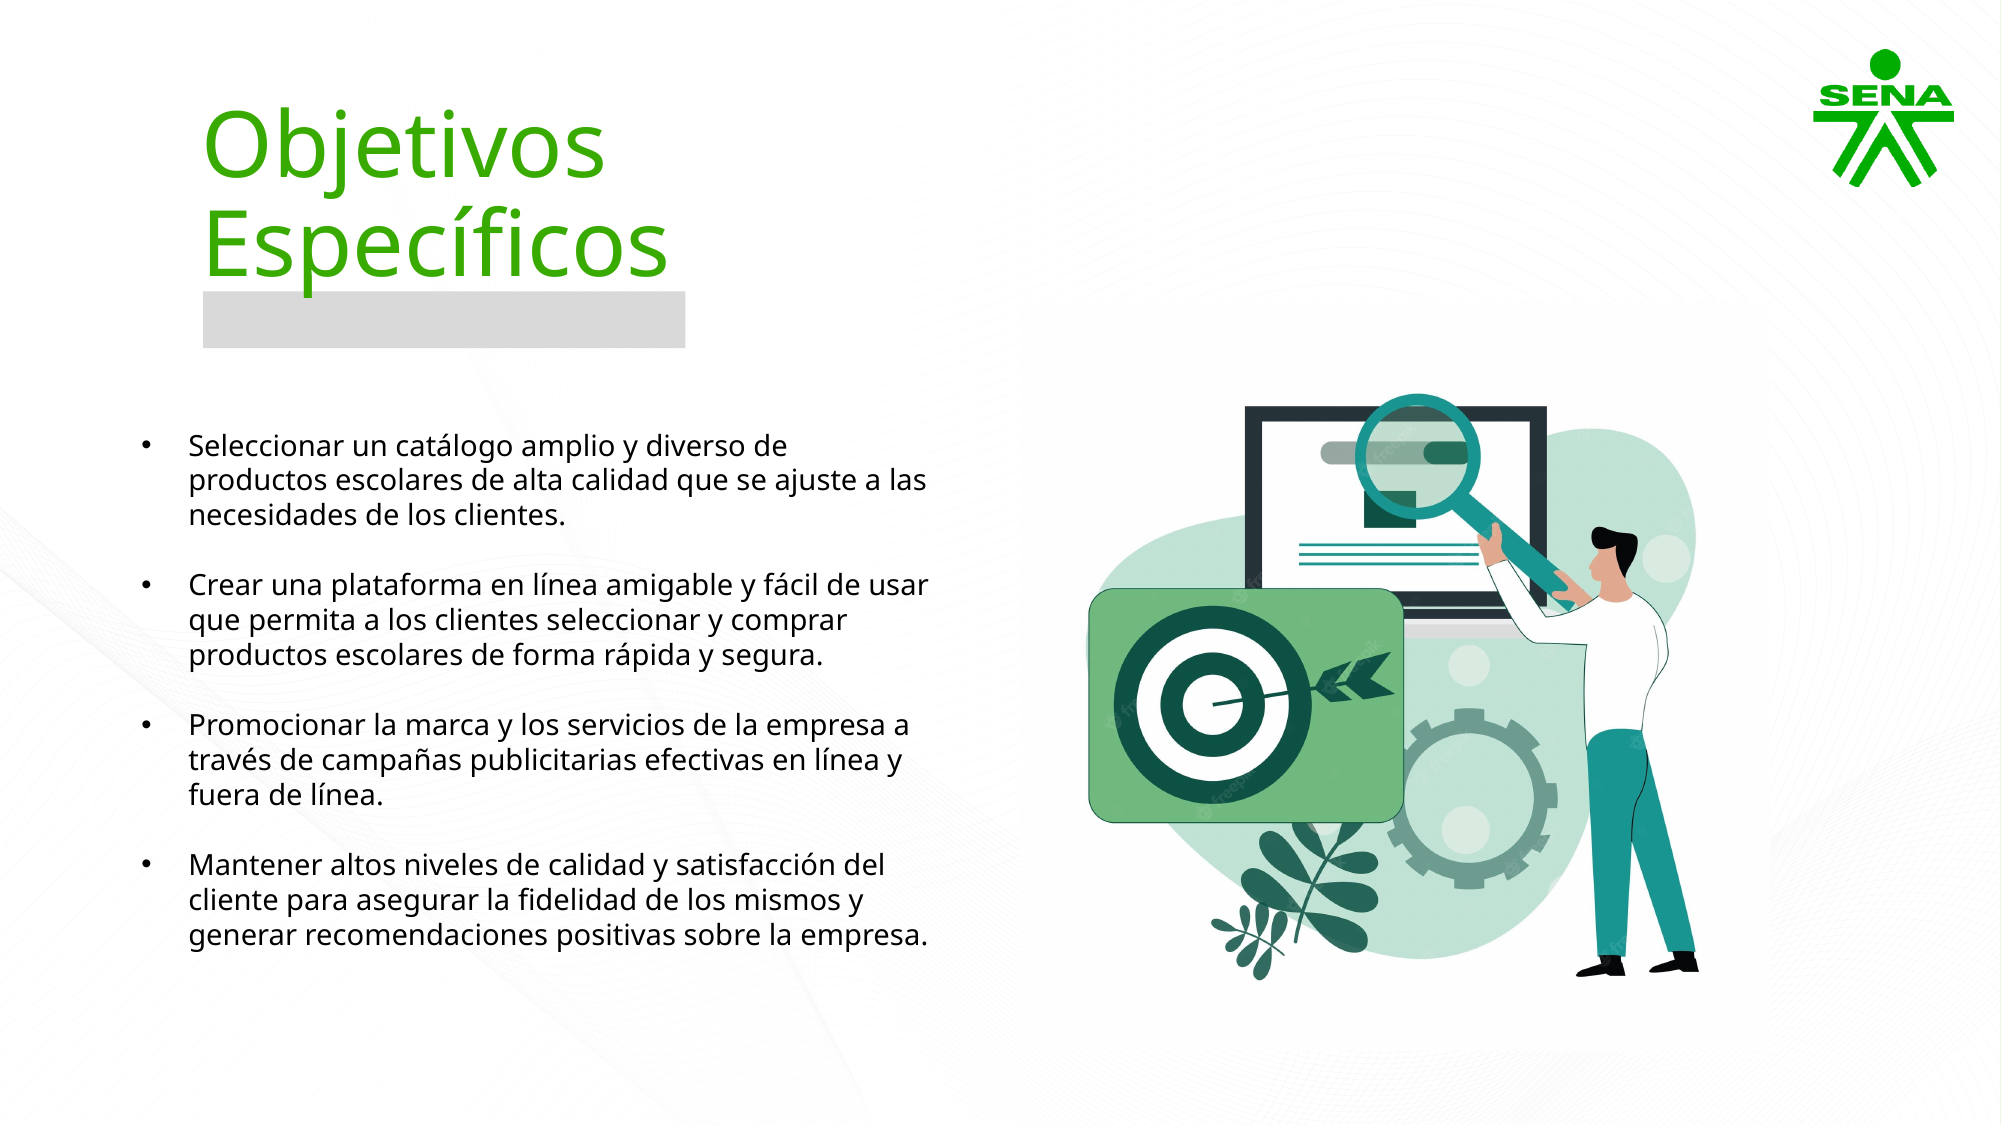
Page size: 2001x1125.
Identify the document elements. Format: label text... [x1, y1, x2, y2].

picture [0, 0, 2001, 1125]
text_box [202, 290, 686, 349]
text_box Objetivos Específicos [186, 91, 722, 203]
text_box Seleccionar un catálogo amplio y diverso de productos escolares de alta calidad que se ajuste a las necesidades de los clientes. Crear una plataforma en línea amigable y fácil de usar que permita a los clientes seleccionar y comprar productos escolares de forma rápida y segura. Promocionar la marca y los servicios de la empresa a través de campañas publicitarias efectivas en línea y fuera de línea. Mantener altos niveles de calidad y satisfacción del cliente para asegurar la fidelidad de los mismos y generar recomendaciones positivas sobre la empresa. [126, 419, 945, 959]
